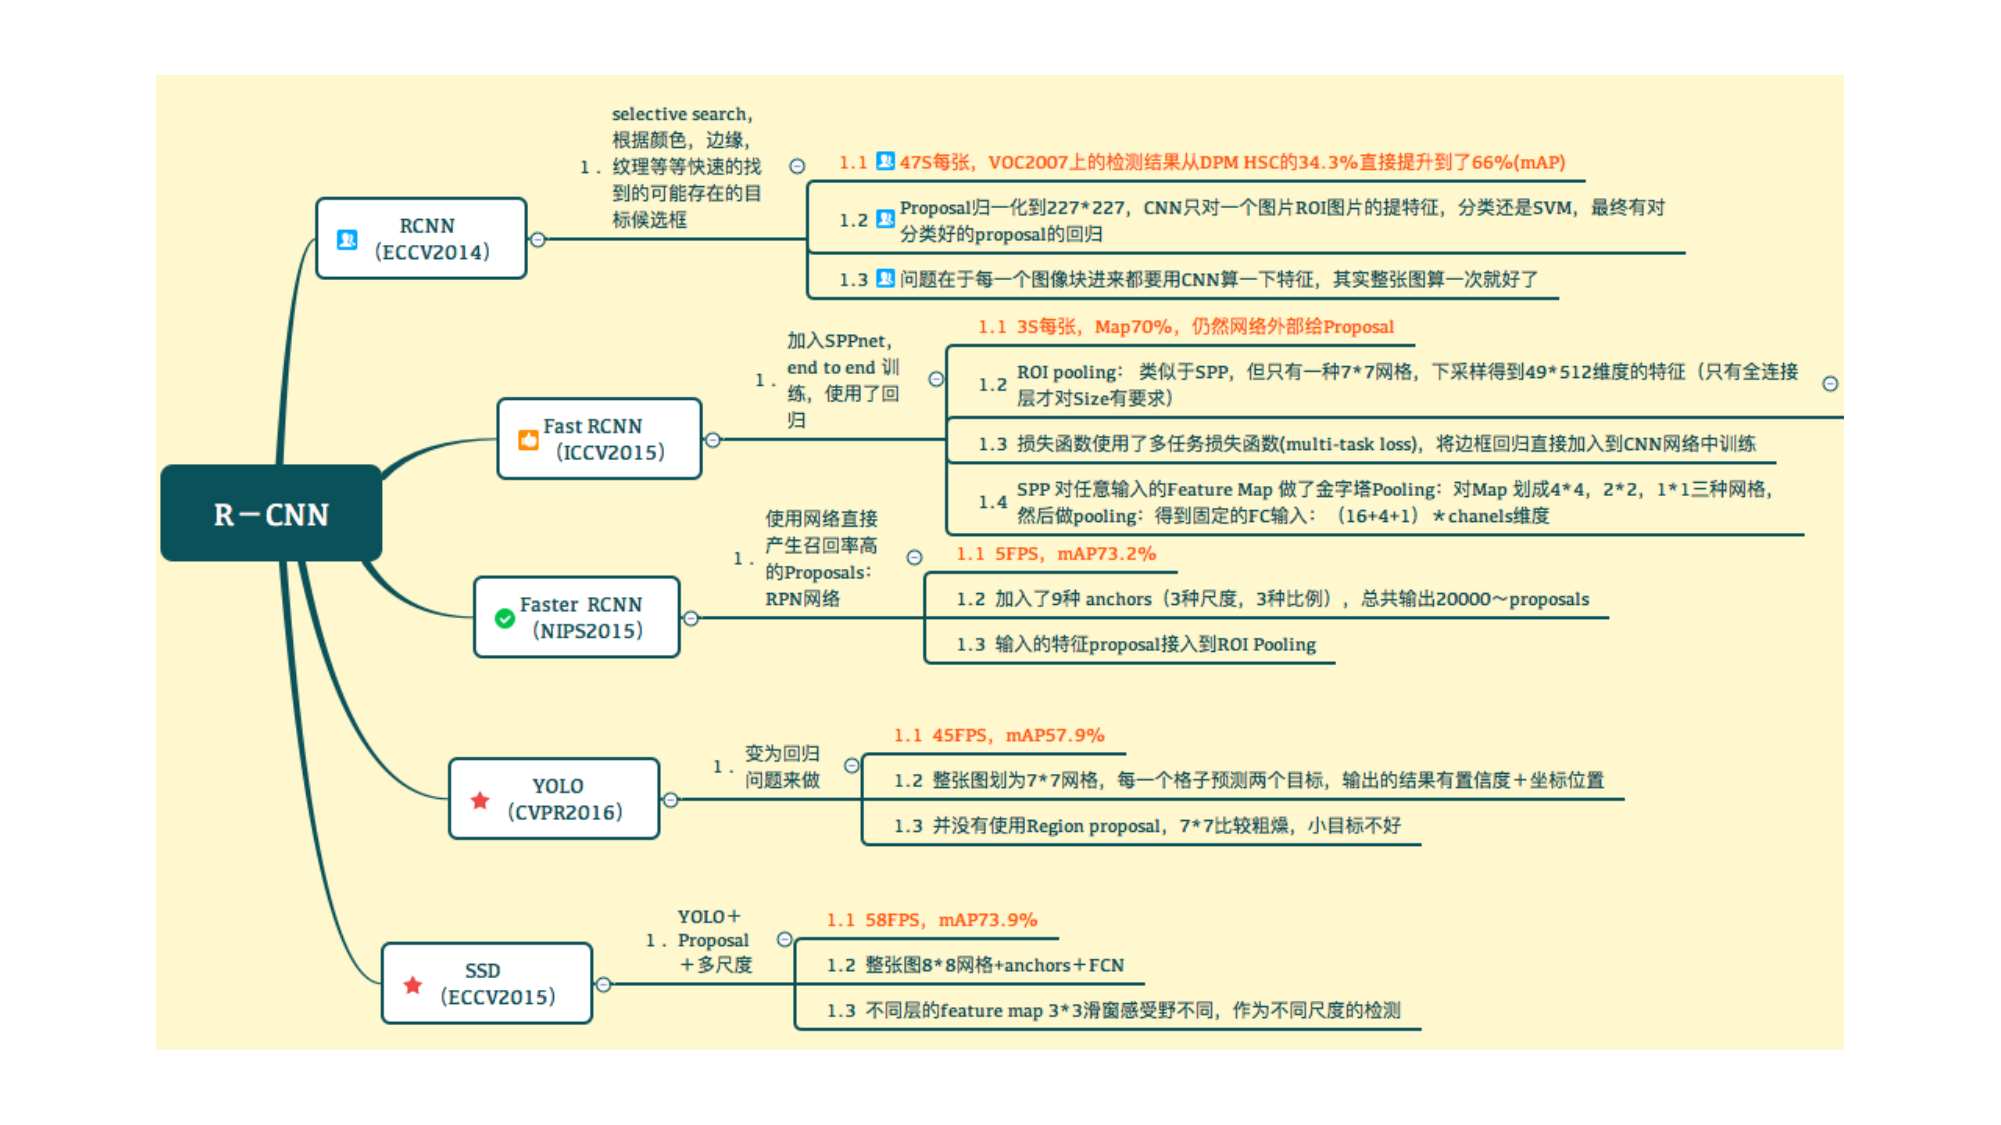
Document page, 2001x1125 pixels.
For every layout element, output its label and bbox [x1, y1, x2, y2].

picture [156, 75, 1844, 1050]
